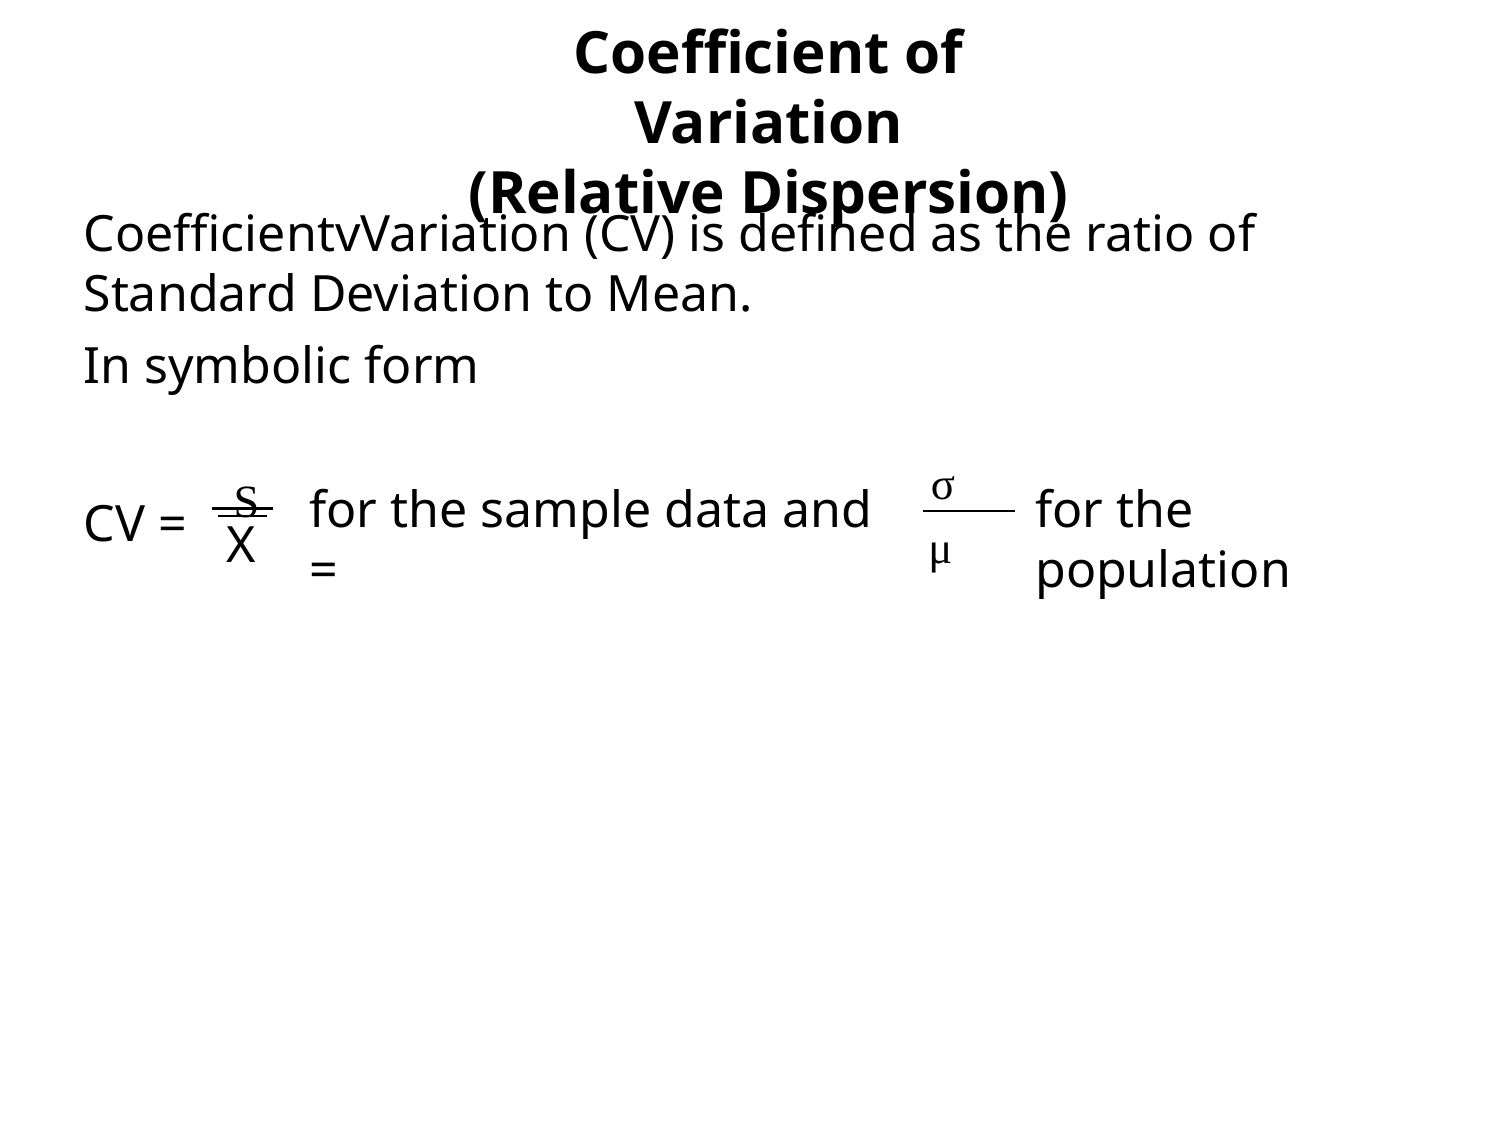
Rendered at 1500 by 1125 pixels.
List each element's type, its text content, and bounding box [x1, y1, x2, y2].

text_box for the sample data and = [307, 477, 886, 532]
text_box CoefficientvVariation (CV) is defined as the ratio of Standard Deviation to Mean. In symbolic form [81, 201, 1261, 388]
text_box for the population [1033, 477, 1443, 532]
text_box σ [928, 454, 1006, 505]
text_box μ [926, 518, 1003, 569]
title Coefficient of Variation (Relative Dispersion) [411, 15, 1089, 157]
text_box X [224, 512, 413, 573]
text_box CV = S [81, 461, 264, 550]
